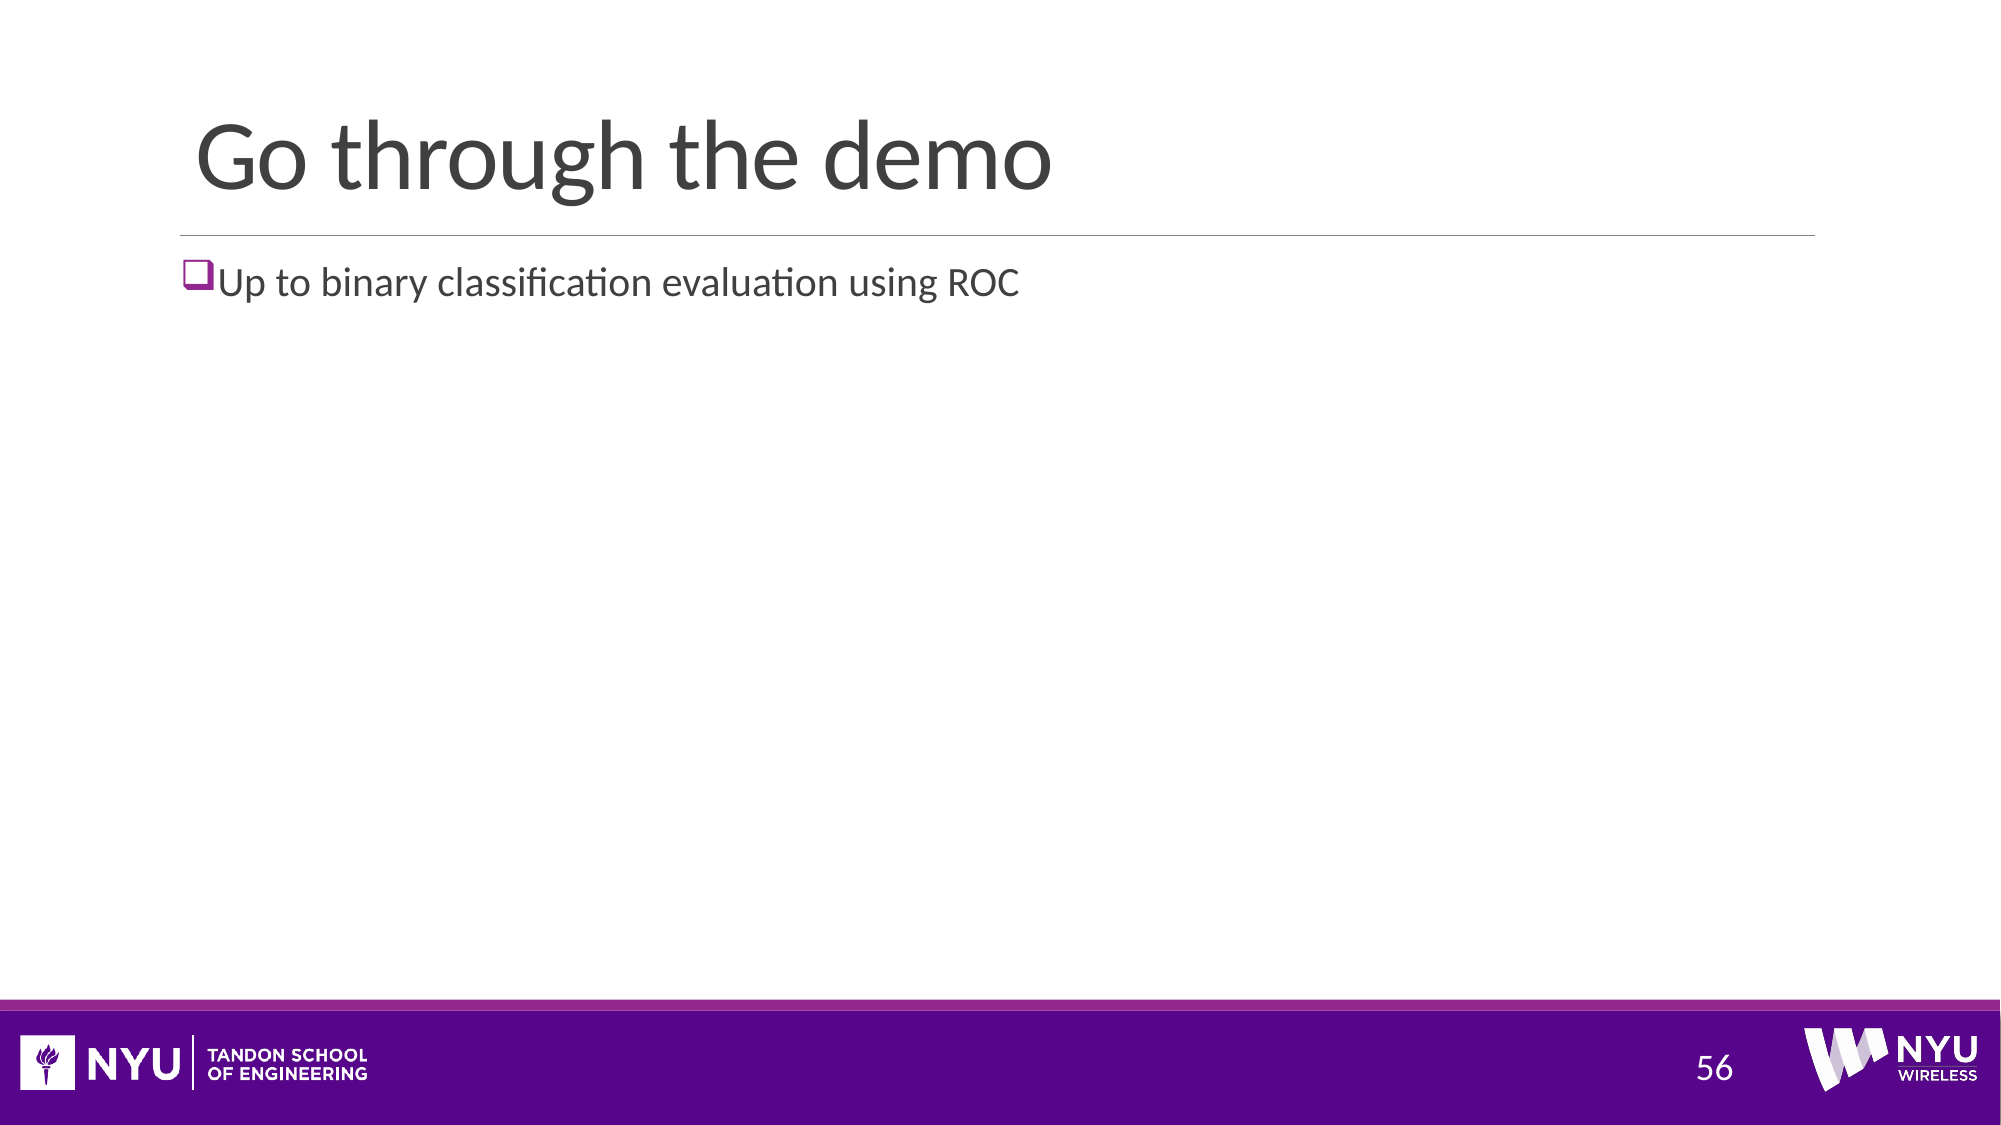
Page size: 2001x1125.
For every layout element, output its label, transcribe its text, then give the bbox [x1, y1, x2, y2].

list Up to binary classification evaluation using ROC [180, 252, 1830, 963]
title Go through the demo [180, 47, 1830, 218]
slide_number 56 [1533, 1035, 1749, 1096]
